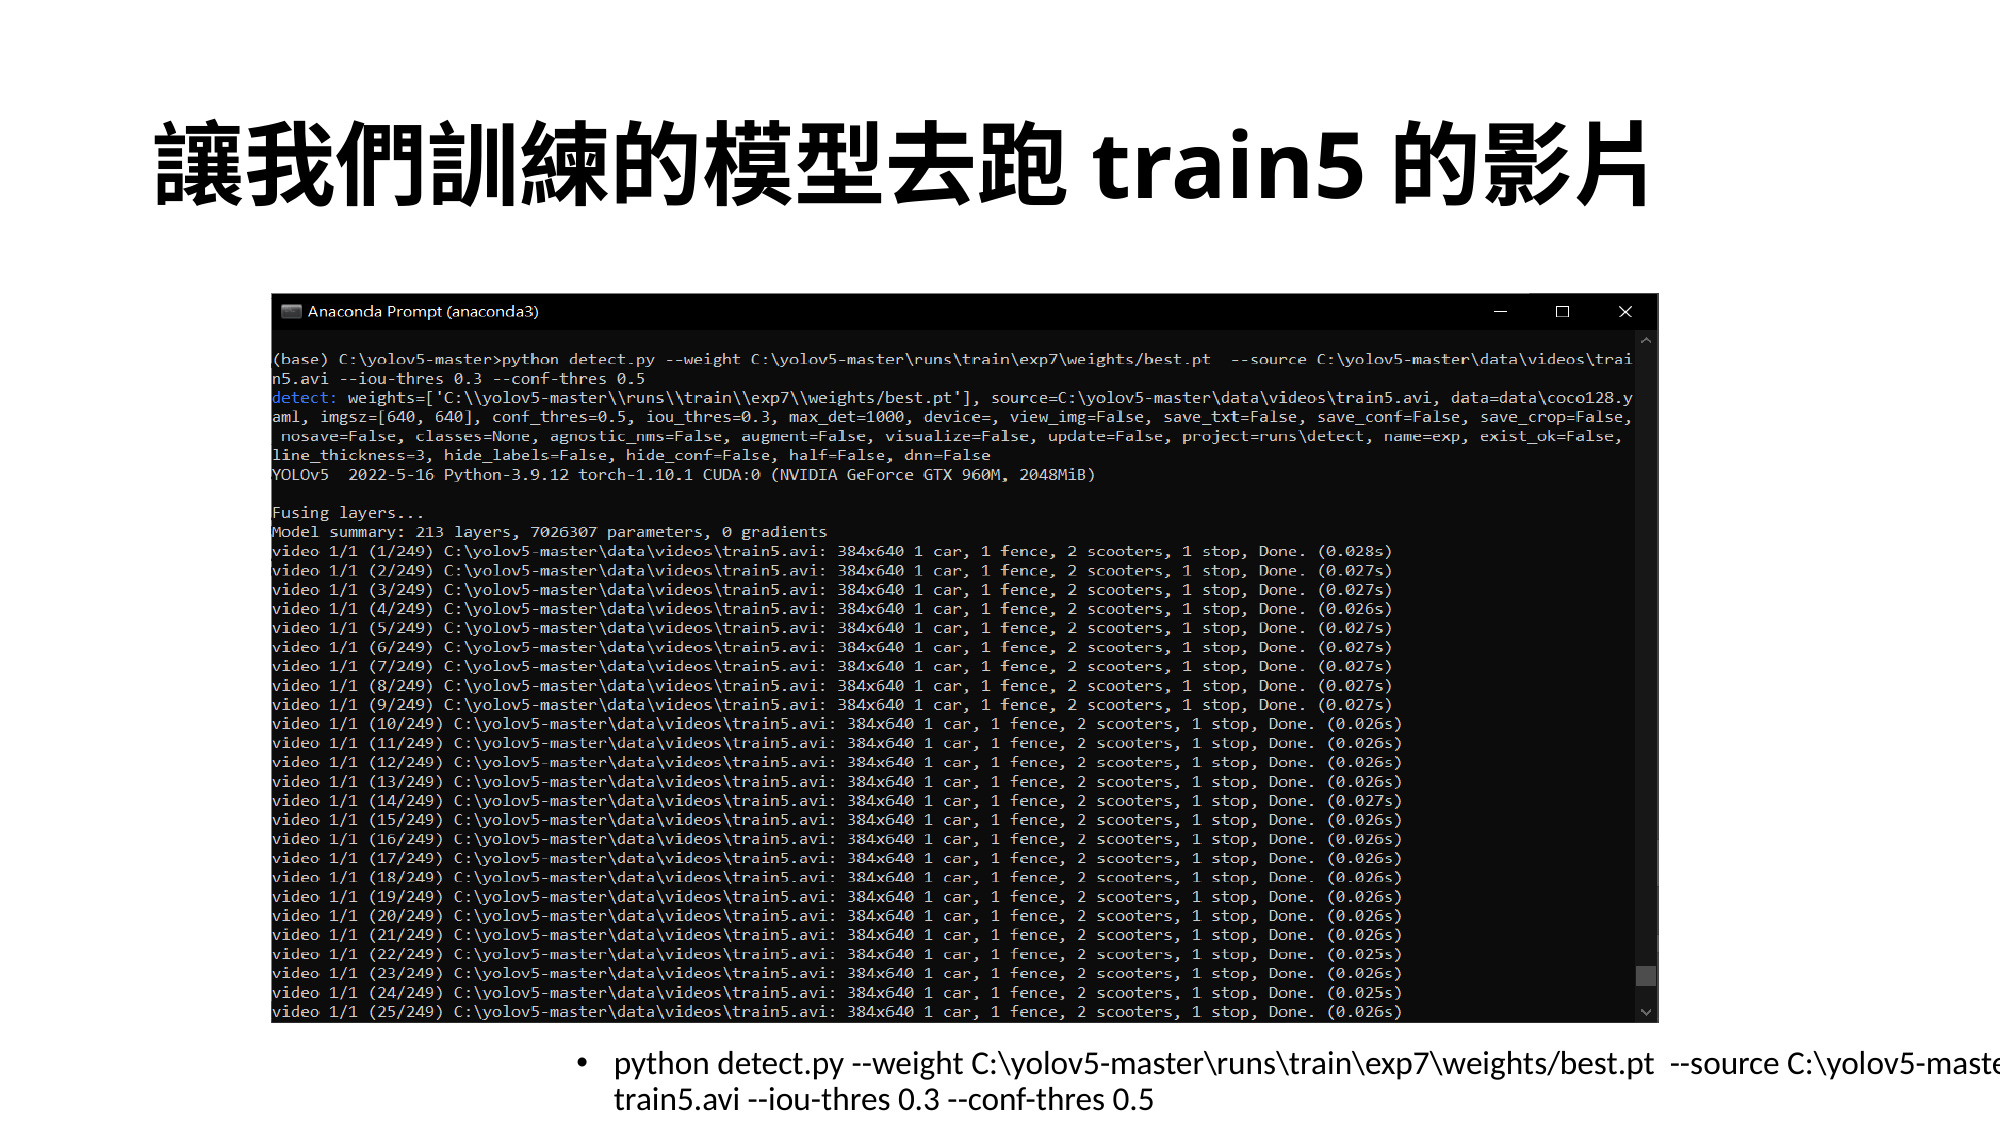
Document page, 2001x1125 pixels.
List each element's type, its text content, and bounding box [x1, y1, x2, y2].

title 讓我們訓練的模型去跑train5的影片 [137, 59, 1863, 278]
picture [271, 293, 1659, 1023]
list python detect.py --weight C:\yolov5-master\runs\train\exp7\weights/best.pt --source C:\yolov5-master\data\videos\train5.avi --iou-thres 0.3 --conf-thres 0.5 [561, 1038, 2000, 1125]
